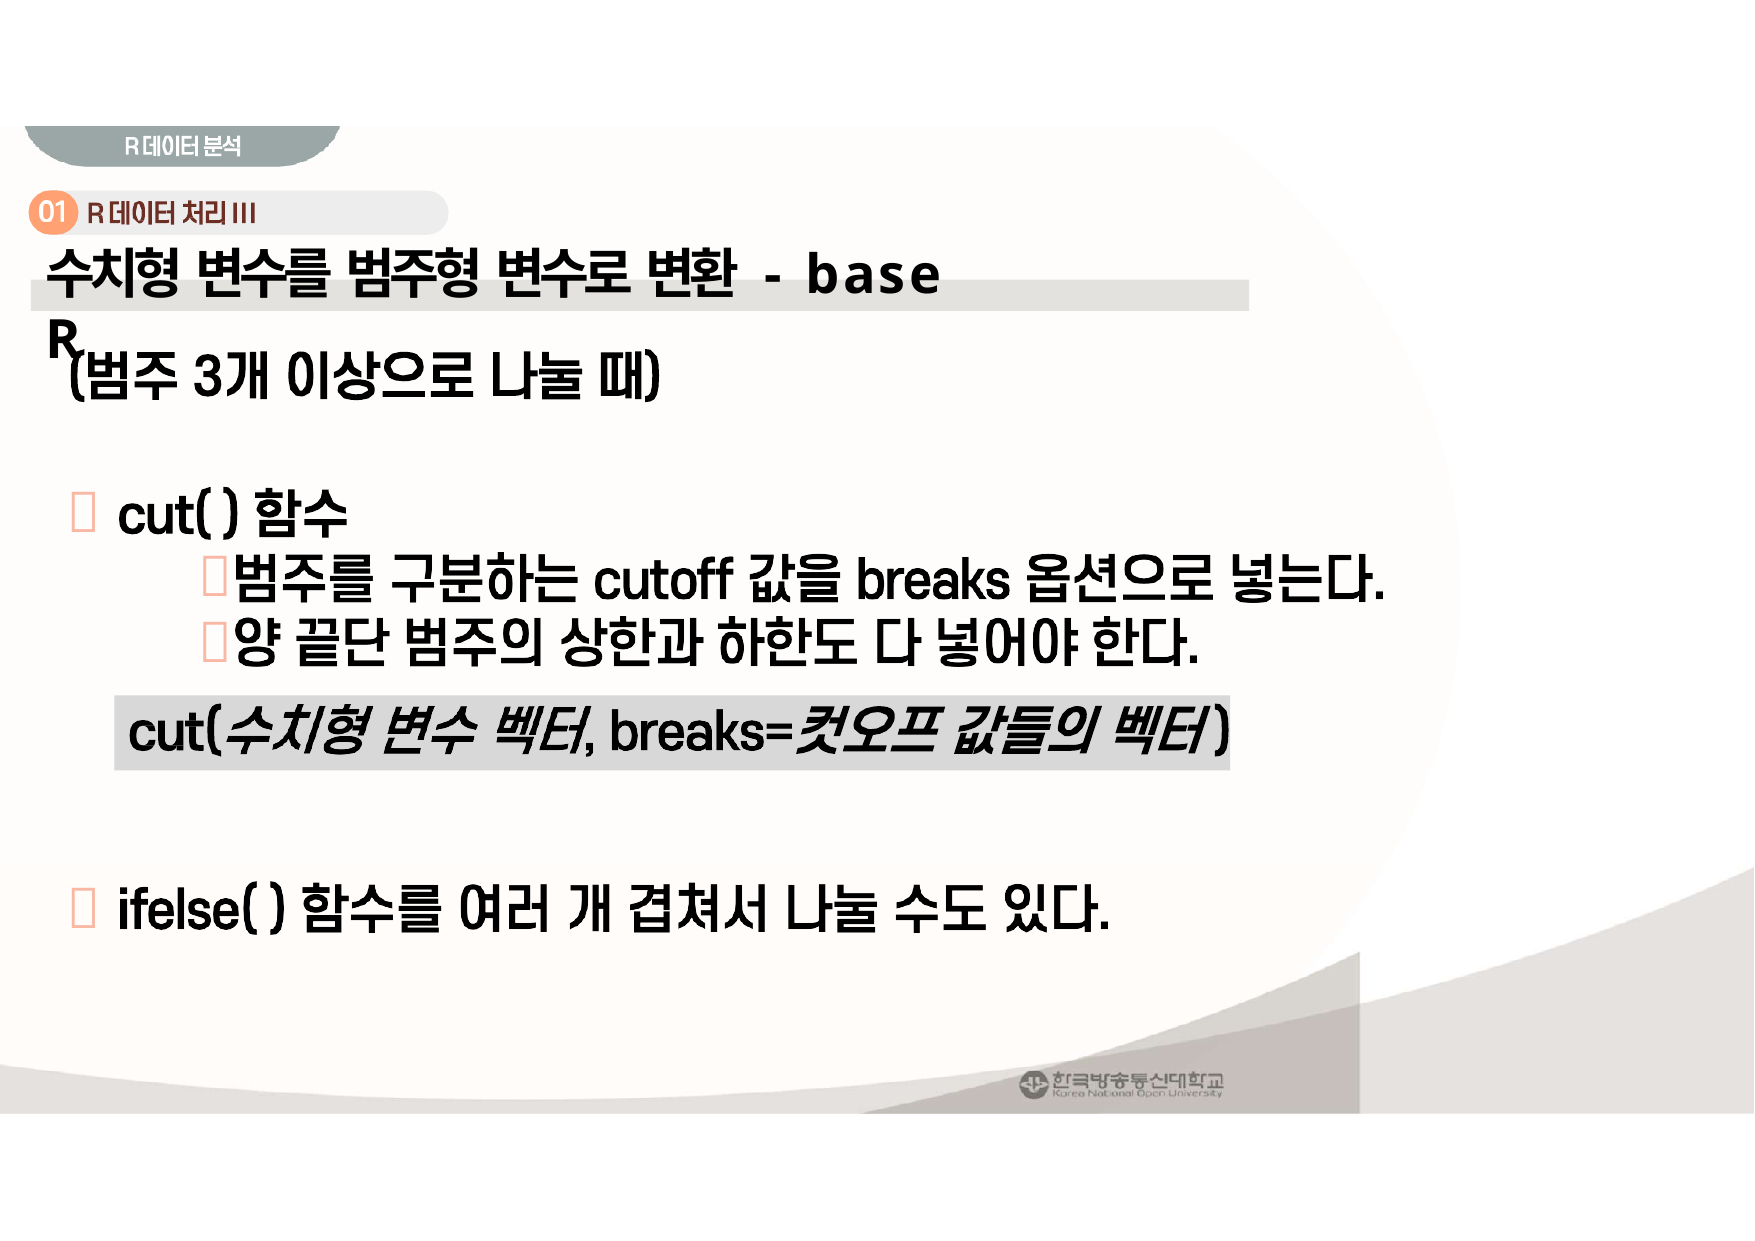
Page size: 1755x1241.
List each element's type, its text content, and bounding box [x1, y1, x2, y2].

text_box    [64, 611, 227, 674]
text_box  [64, 870, 110, 941]
picture [0, 126, 1754, 1114]
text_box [28, 190, 1383, 603]
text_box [114, 694, 1231, 936]
